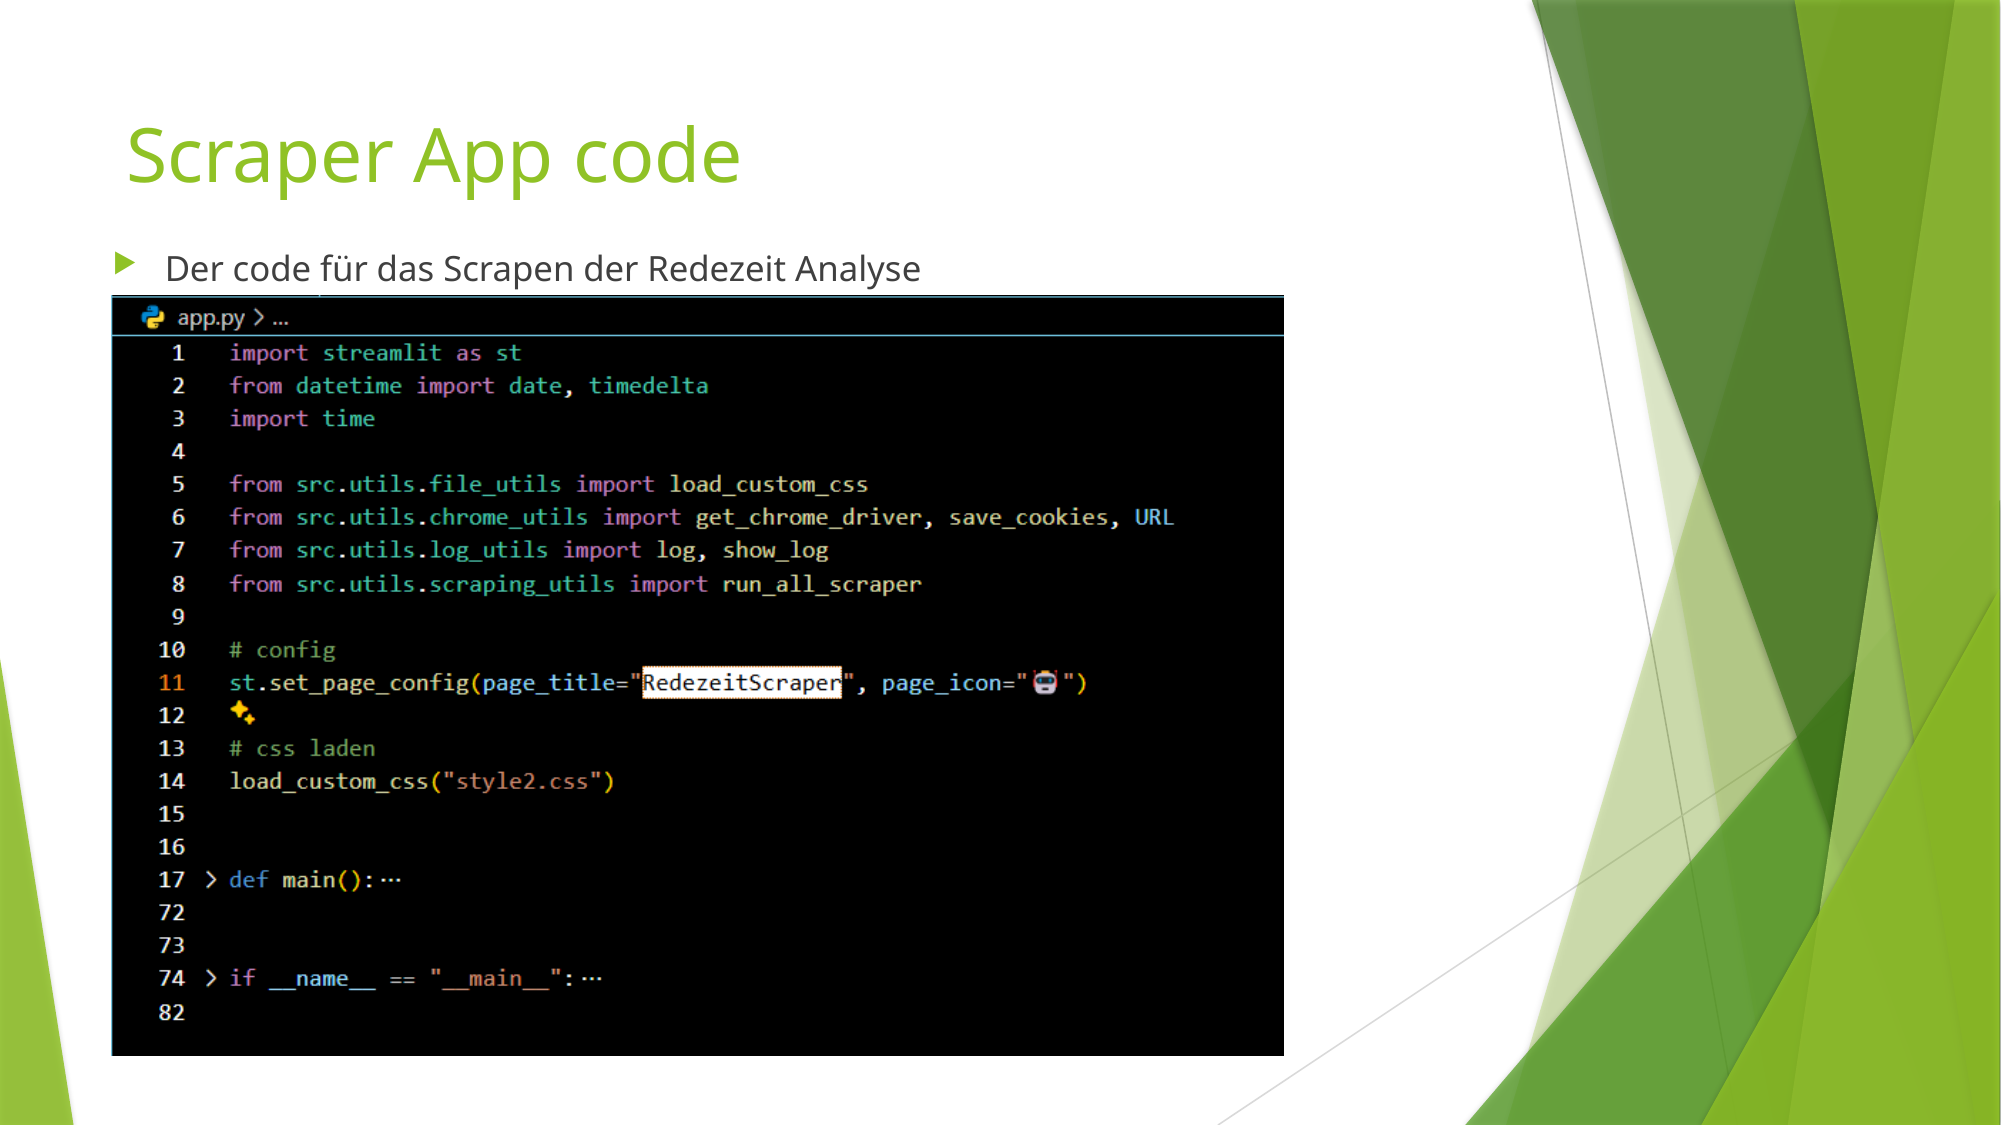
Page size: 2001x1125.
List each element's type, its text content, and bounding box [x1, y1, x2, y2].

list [110, 295, 1285, 1057]
text_box Der code für das Scrapen der Redezeit Analyse [97, 238, 1077, 296]
title Scraper App code [111, 99, 1522, 317]
